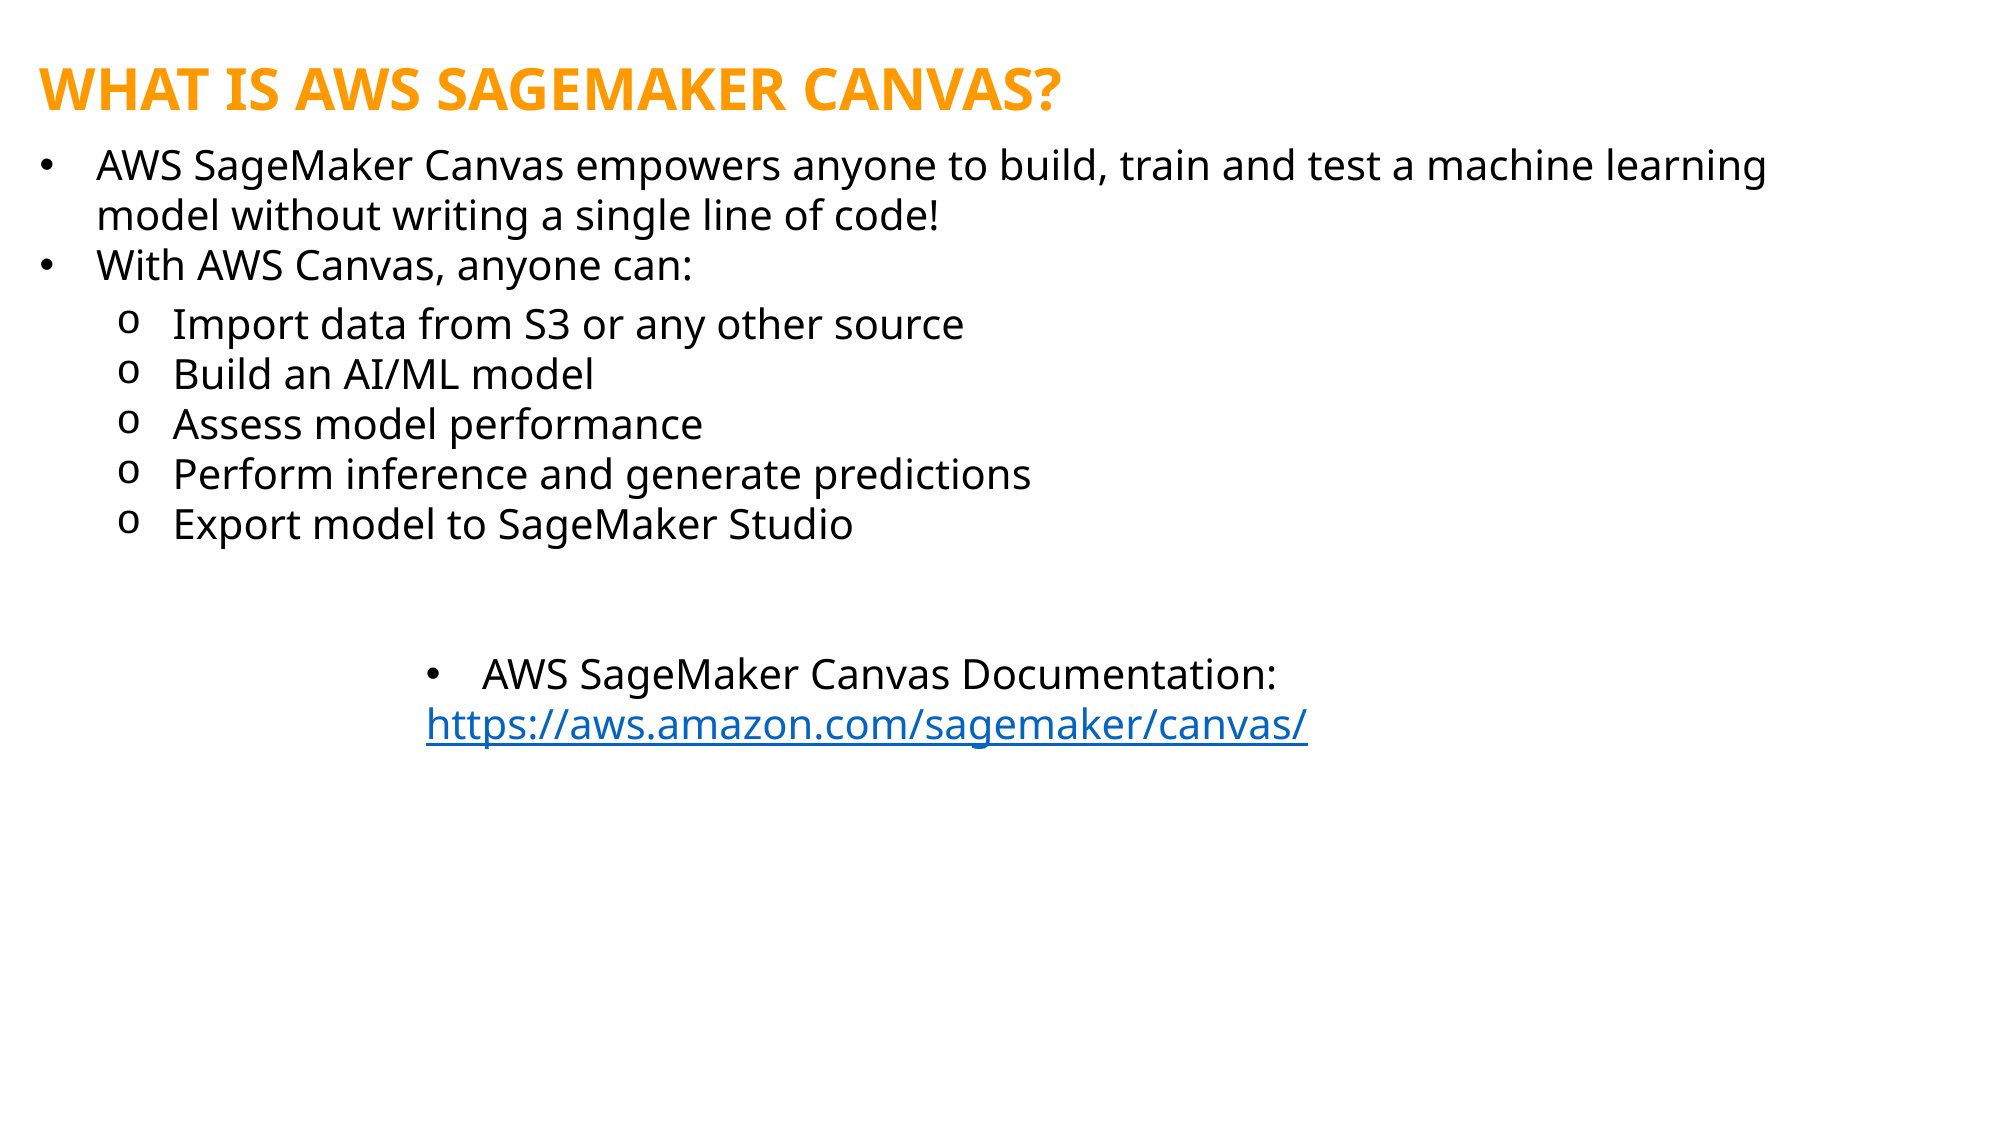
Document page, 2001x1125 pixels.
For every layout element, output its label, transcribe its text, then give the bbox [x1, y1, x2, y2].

text_box Import data from S3 or any other source Build an AI/ML model Assess model performance Perform inference and generate predictions Export model to SageMaker Studio [101, 290, 1588, 555]
text_box WHAT IS AWS SAGEMAKER CANVAS? [24, 44, 1863, 130]
text_box AWS SageMaker Canvas Documentation: https://aws.amazon.com/sagemaker/canvas/ [411, 640, 1737, 813]
text_box AWS SageMaker Canvas empowers anyone to build, train and test a machine learning model without writing a single line of code! With AWS Canvas, anyone can: [24, 131, 1869, 347]
